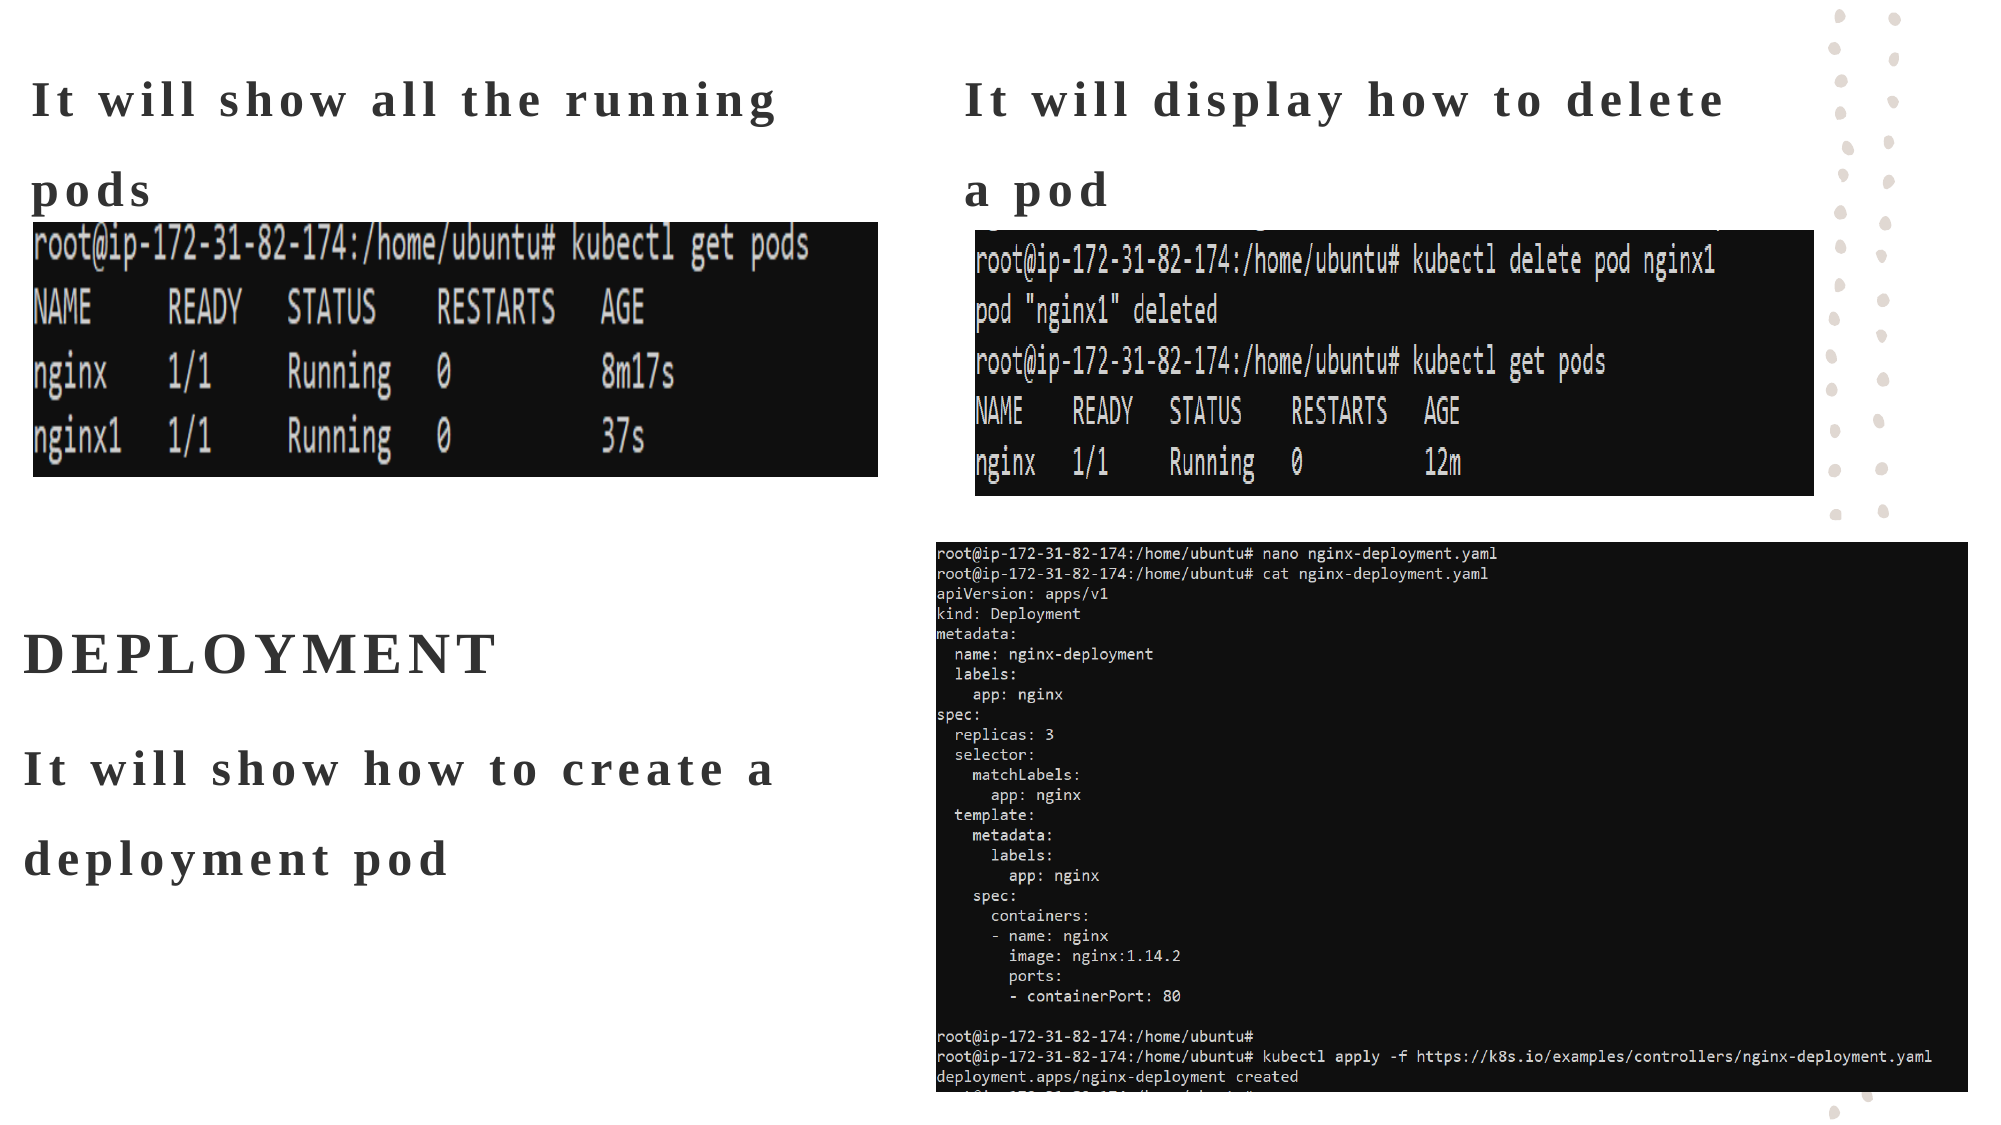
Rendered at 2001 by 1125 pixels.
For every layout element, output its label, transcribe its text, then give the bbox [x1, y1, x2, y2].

text_box It will show all the running pods [16, 31, 818, 225]
picture [33, 222, 878, 477]
picture [935, 541, 1968, 1093]
picture [975, 229, 1814, 496]
text_box It will display how to delete a pod [949, 38, 1749, 225]
text_box DEPLOYMENT It will show how to create a deployment pod [8, 620, 806, 894]
